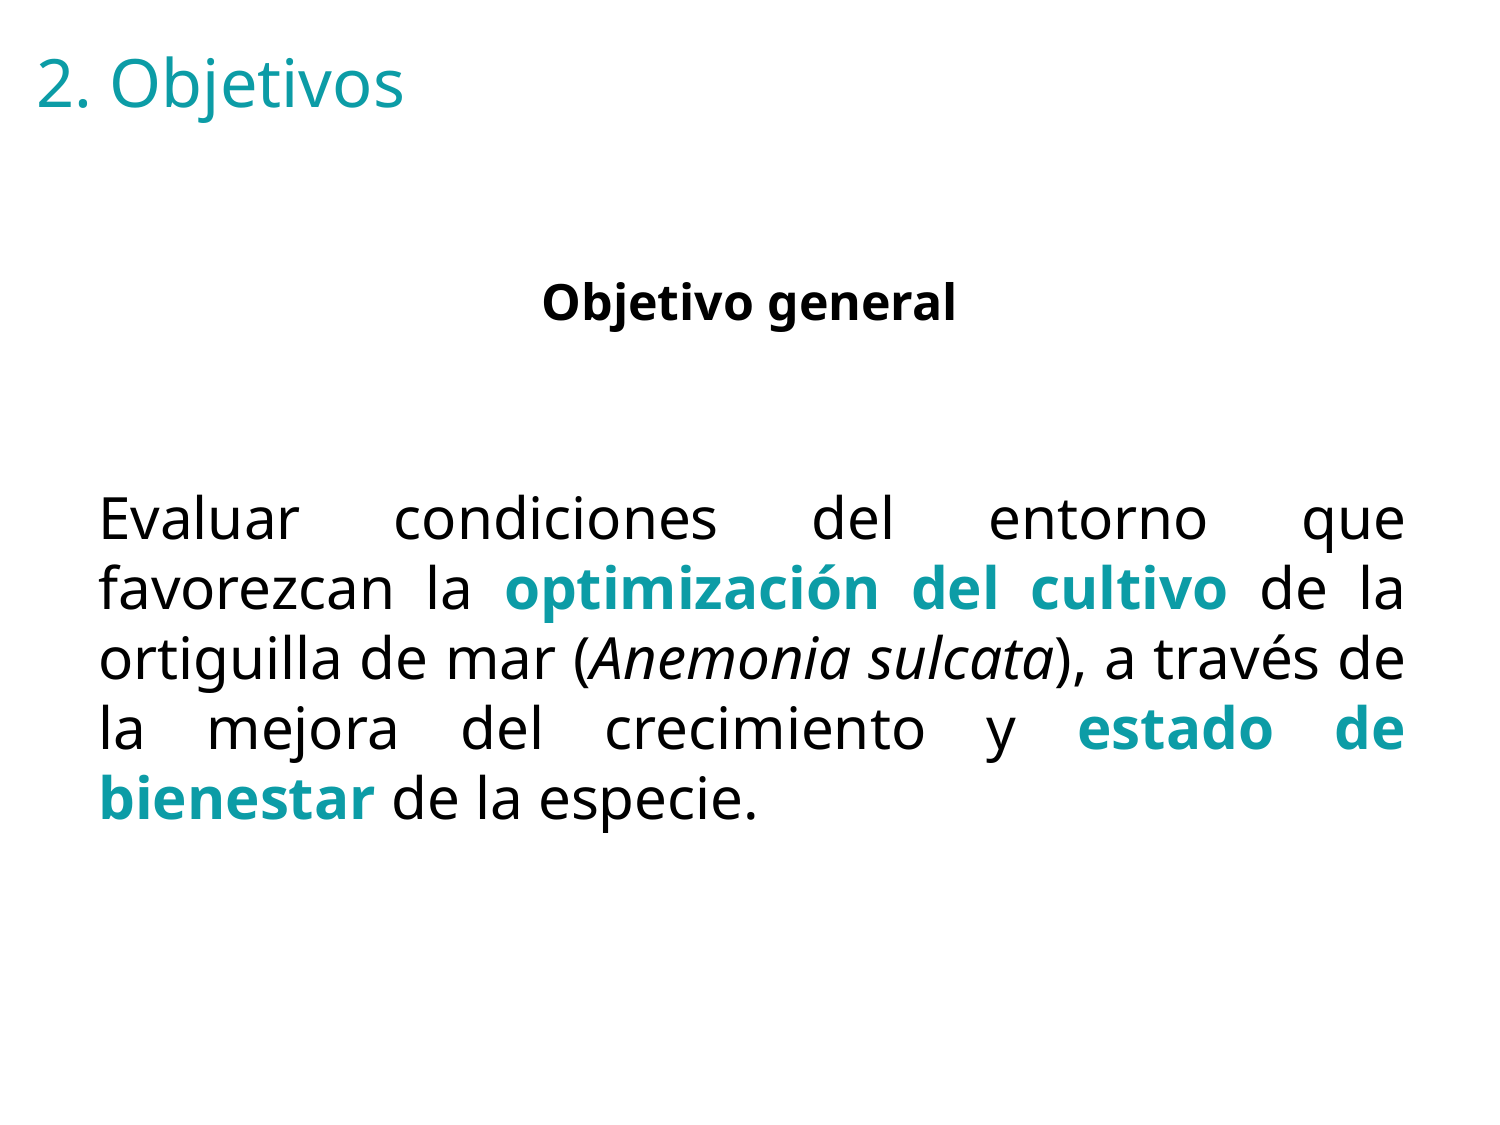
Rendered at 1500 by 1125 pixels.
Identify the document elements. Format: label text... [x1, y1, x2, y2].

text_box Evaluar condiciones del entorno que favorezcan la optimización del cultivo de la ortiguilla de mar (Anemonia sulcata), a través de la mejora del crecimiento y estado de bienestar de la especie. [83, 473, 1421, 839]
text_box Objetivo general [523, 263, 977, 339]
text_box 2. Objetivos [21, 33, 635, 128]
